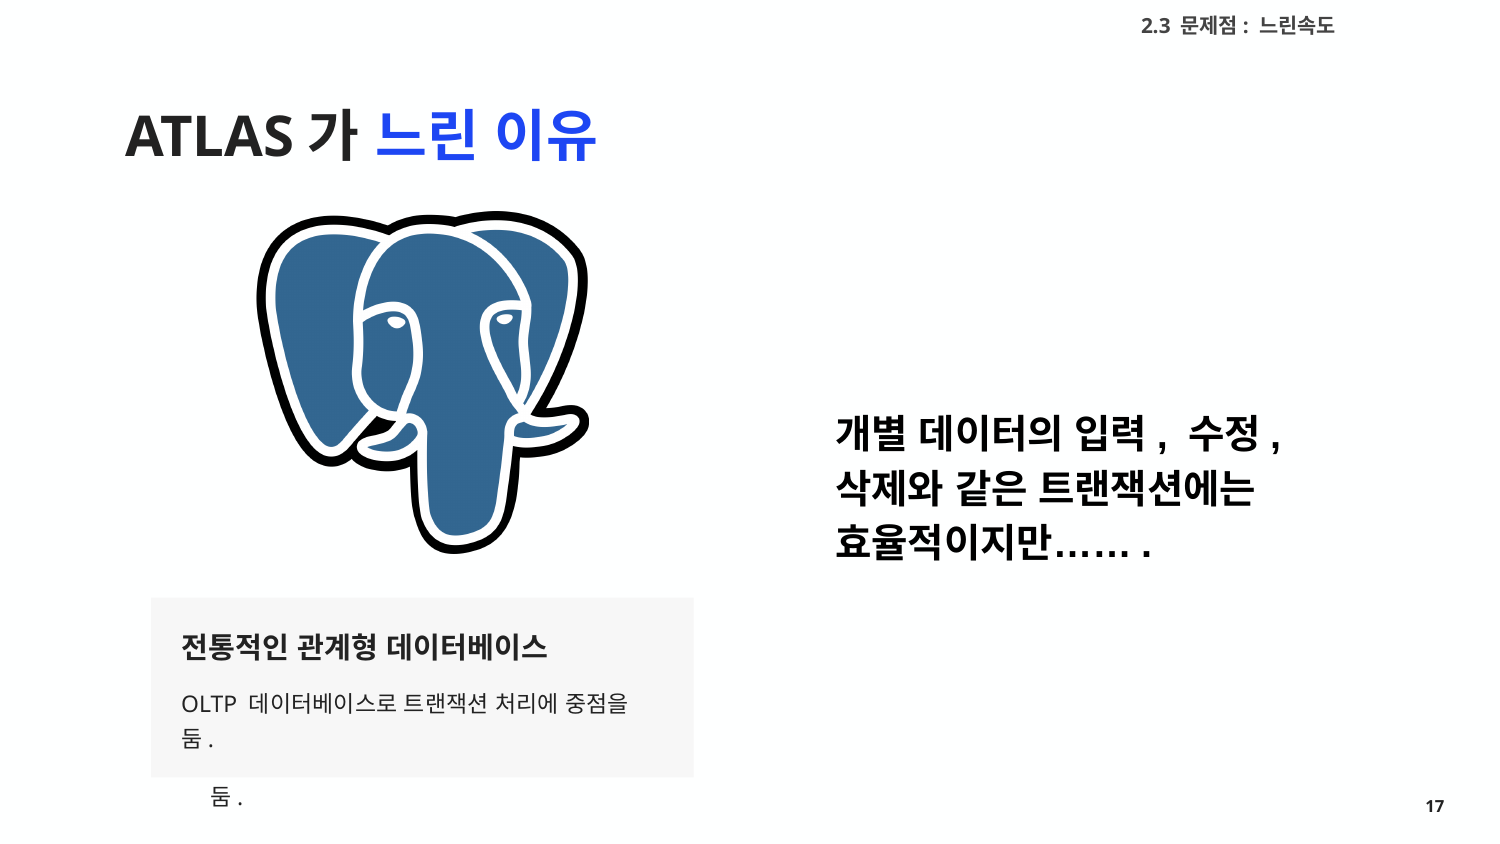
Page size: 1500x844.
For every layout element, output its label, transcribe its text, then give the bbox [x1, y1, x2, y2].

text_box 개별 데이터의 입력, 수정, 삭제와 같은 트랜잭션에는 효율적이지만……. [820, 386, 1321, 544]
text_box [151, 597, 694, 778]
title ATLAS가 느린 이유 [125, 89, 1252, 255]
text_box 2.3 문제점: 느린속도 [1125, 0, 1500, 51]
text_box 전통적인 관계형 데이터베이스 OLTP 데이터베이스로 트랜잭션 처리에 중점을 둠. [181, 625, 661, 757]
picture [256, 211, 589, 555]
text_box 전통적인 관계형 데이터베이스 OLTP 데이터베이스로 트랜잭션 처리에 중점을 둠. [210, 778, 690, 815]
